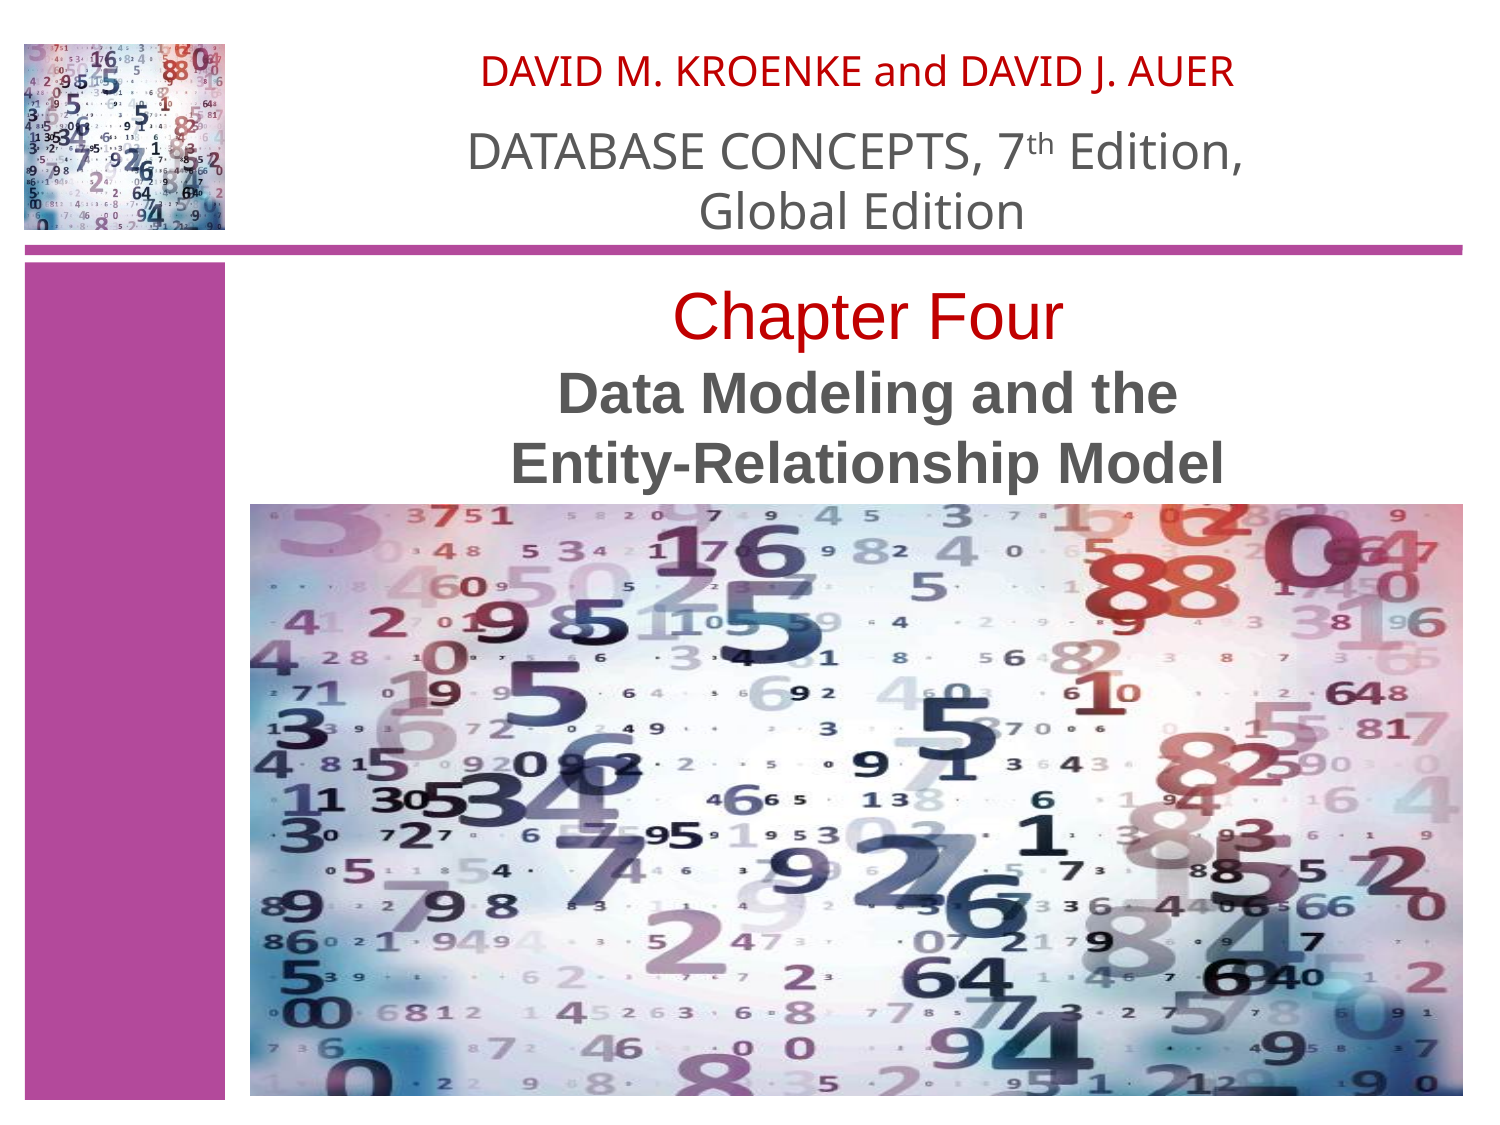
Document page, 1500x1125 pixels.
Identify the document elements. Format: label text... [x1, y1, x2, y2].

text_box DAVID M. KROENKE and DAVID J. AUER DATABASE CONCEPTS, 7th Edition, Global Edition [262, 37, 1463, 248]
title Data Modeling and the Entity-Relationship Model [274, 363, 1463, 488]
picture [24, 44, 225, 230]
subtitle Chapter Four [274, 274, 1463, 363]
picture [250, 504, 1464, 1096]
